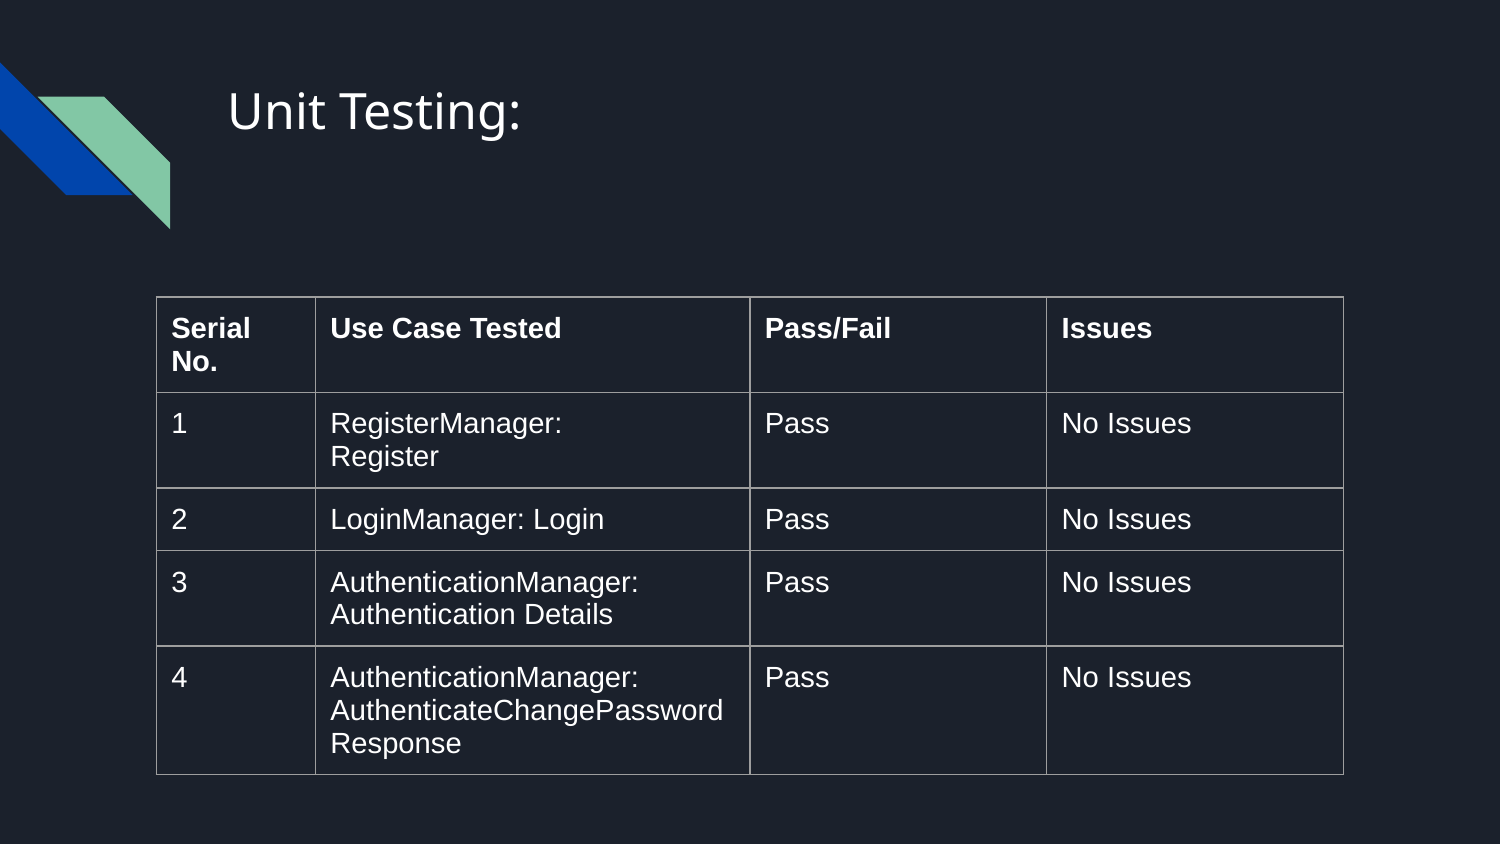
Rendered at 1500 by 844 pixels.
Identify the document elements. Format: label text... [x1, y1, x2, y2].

table_cell 4 [157, 647, 315, 774]
table_header Serial No. [157, 298, 315, 392]
table_cell AuthenticationManager: Authentication Details [316, 551, 749, 645]
table_cell No Issues [1047, 489, 1343, 550]
table_header Pass/Fail [751, 298, 1046, 392]
table_cell 3 [157, 551, 315, 645]
table_header Use Case Tested [316, 298, 749, 392]
table_cell 2 [157, 489, 315, 550]
table_cell Pass [751, 393, 1046, 487]
table_cell RegisterManager: Register [316, 393, 749, 487]
table_cell 1 [157, 393, 315, 487]
table_cell No Issues [1047, 393, 1343, 487]
table_header Issues [1047, 298, 1343, 392]
title Unit Testing: [212, 64, 1368, 215]
table_cell Pass [751, 551, 1046, 645]
table_cell No Issues [1047, 647, 1343, 774]
table_cell Pass [751, 489, 1046, 550]
table_cell No Issues [1047, 551, 1343, 645]
table_cell AuthenticationManager: AuthenticateChangePasswordResponse [316, 647, 749, 774]
table_cell Pass [751, 647, 1046, 774]
table_cell LoginManager: Login [316, 489, 749, 550]
